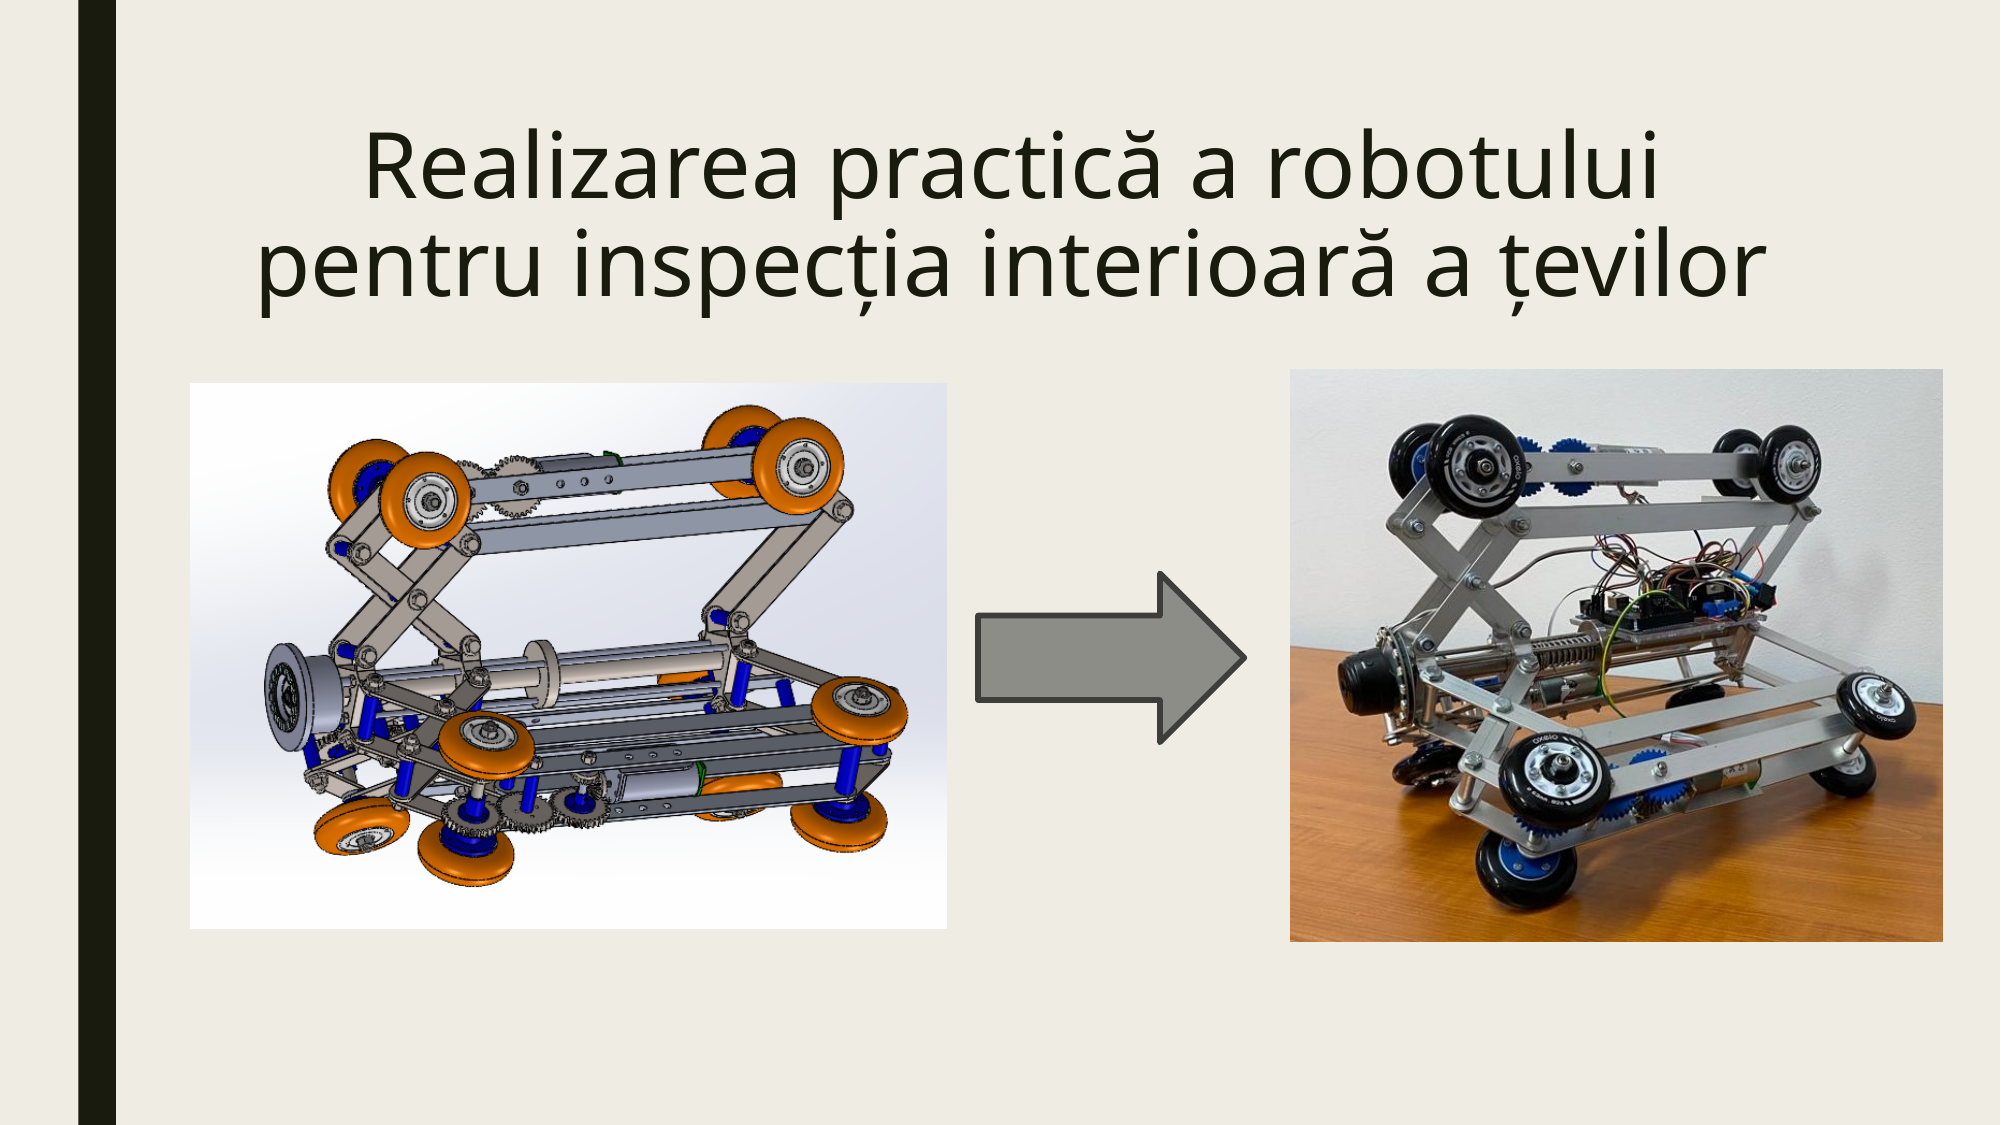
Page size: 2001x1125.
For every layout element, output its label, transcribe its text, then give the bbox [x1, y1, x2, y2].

picture [190, 383, 947, 929]
title Realizarea practică a robotului pentru inspecția interioară a țevilor [225, 112, 1800, 357]
picture [1290, 369, 1943, 942]
text_box [975, 570, 1248, 745]
